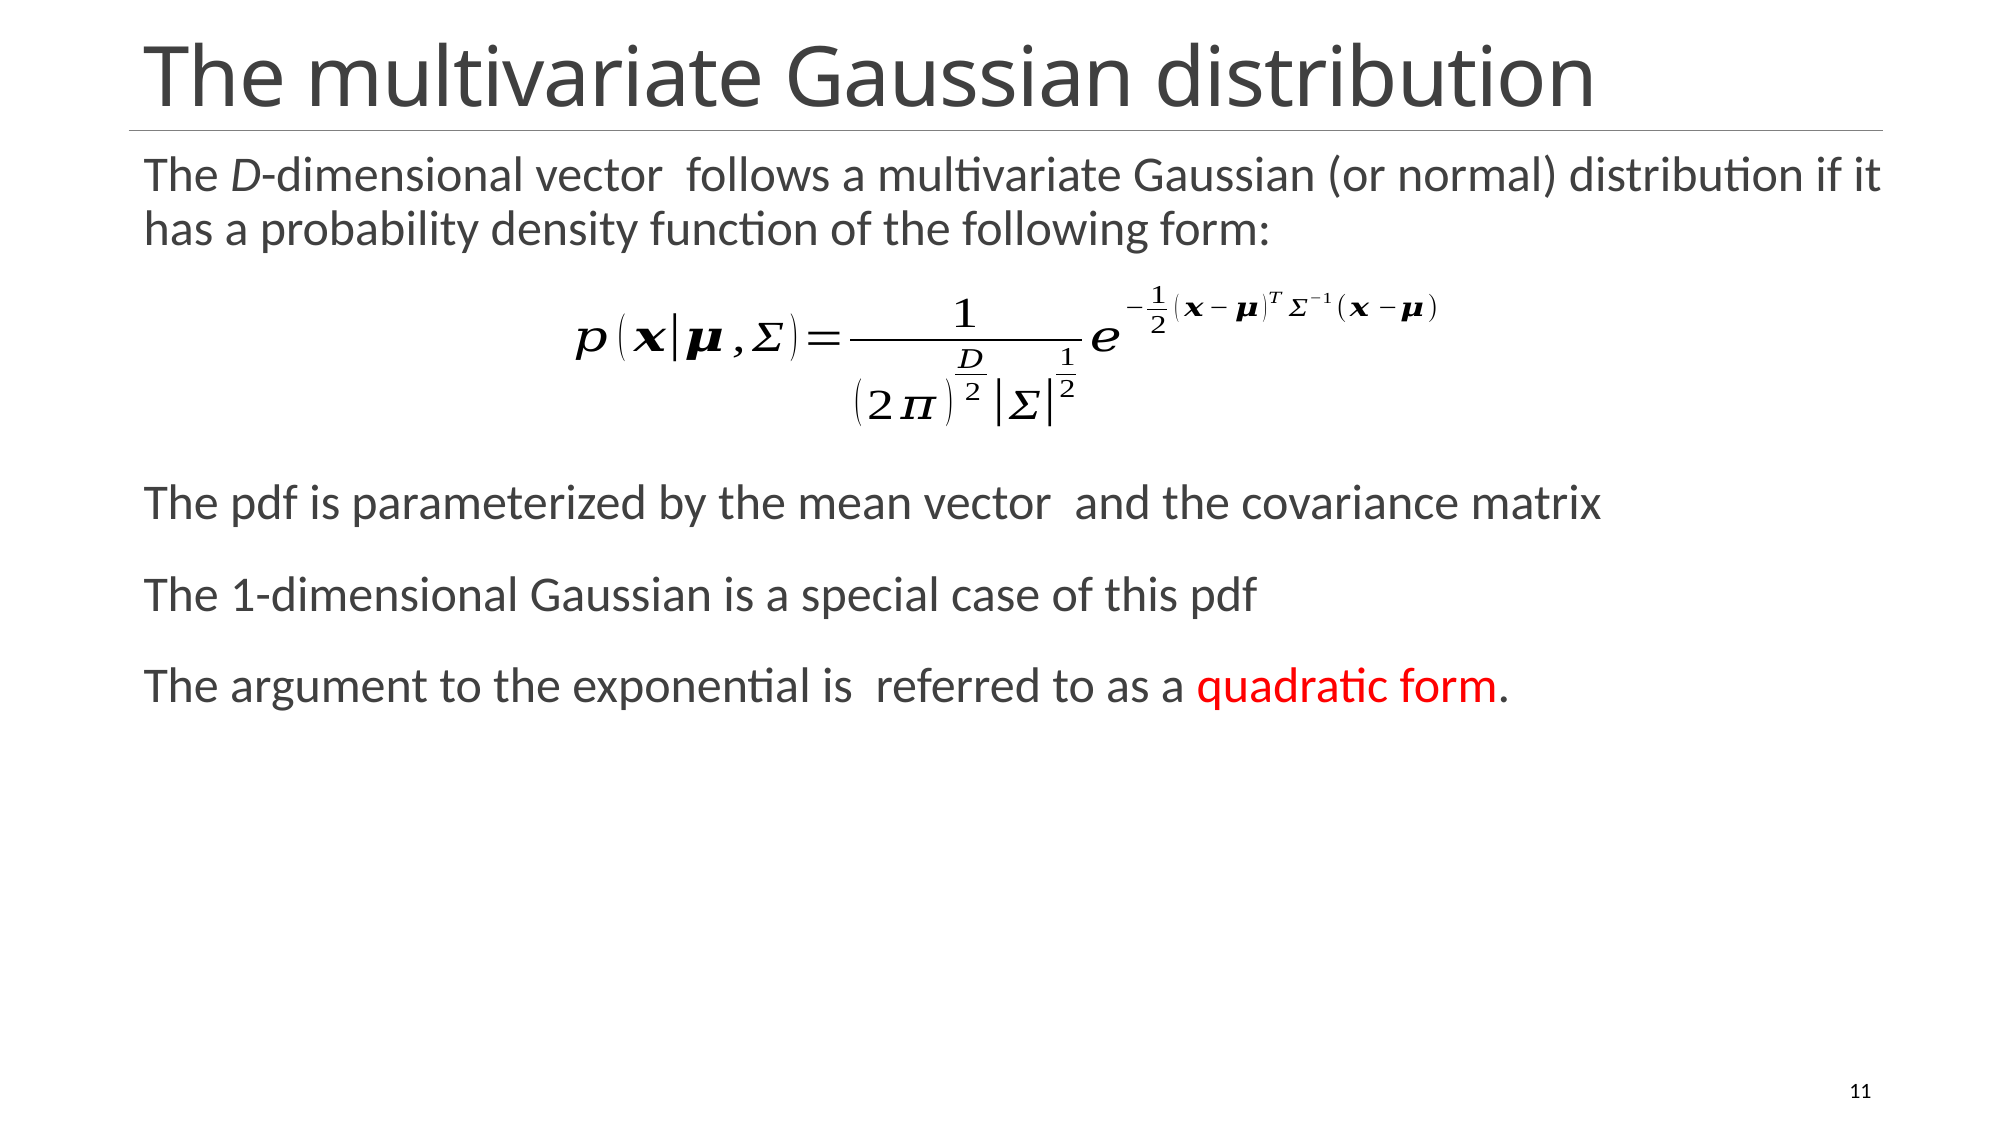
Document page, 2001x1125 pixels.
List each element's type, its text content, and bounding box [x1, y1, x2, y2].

title The multivariate Gaussian distribution [128, 19, 1883, 131]
slide_number 11 [1671, 1059, 1887, 1120]
